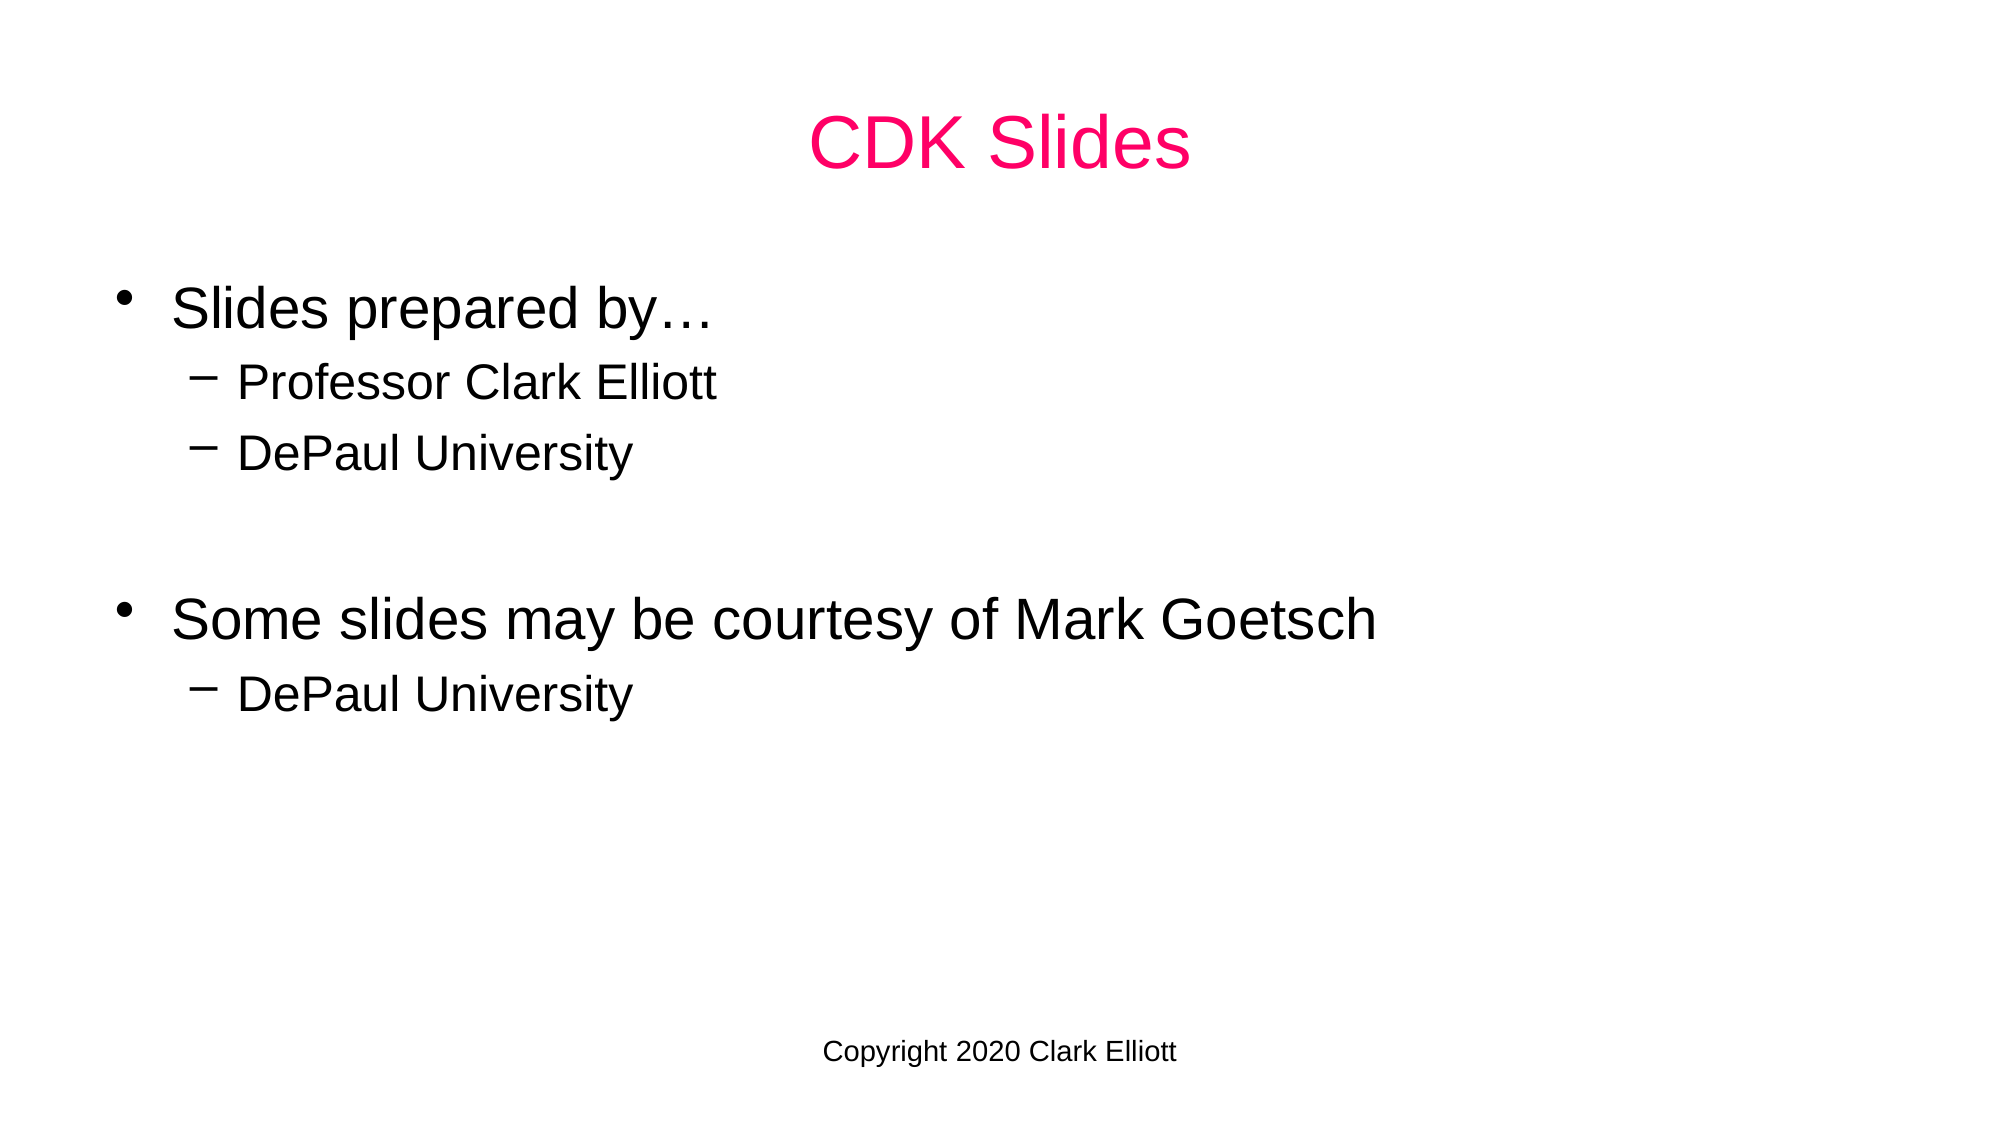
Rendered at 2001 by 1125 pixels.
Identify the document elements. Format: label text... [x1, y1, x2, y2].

title CDK Slides [99, 45, 1900, 233]
text_box Copyright 2020 Clark Elliott [762, 1024, 1238, 1103]
list Slides prepared by… Professor Clark Elliott DePaul University Some slides may be courtesy of Mark Goetsch DePaul University [99, 262, 1900, 1005]
